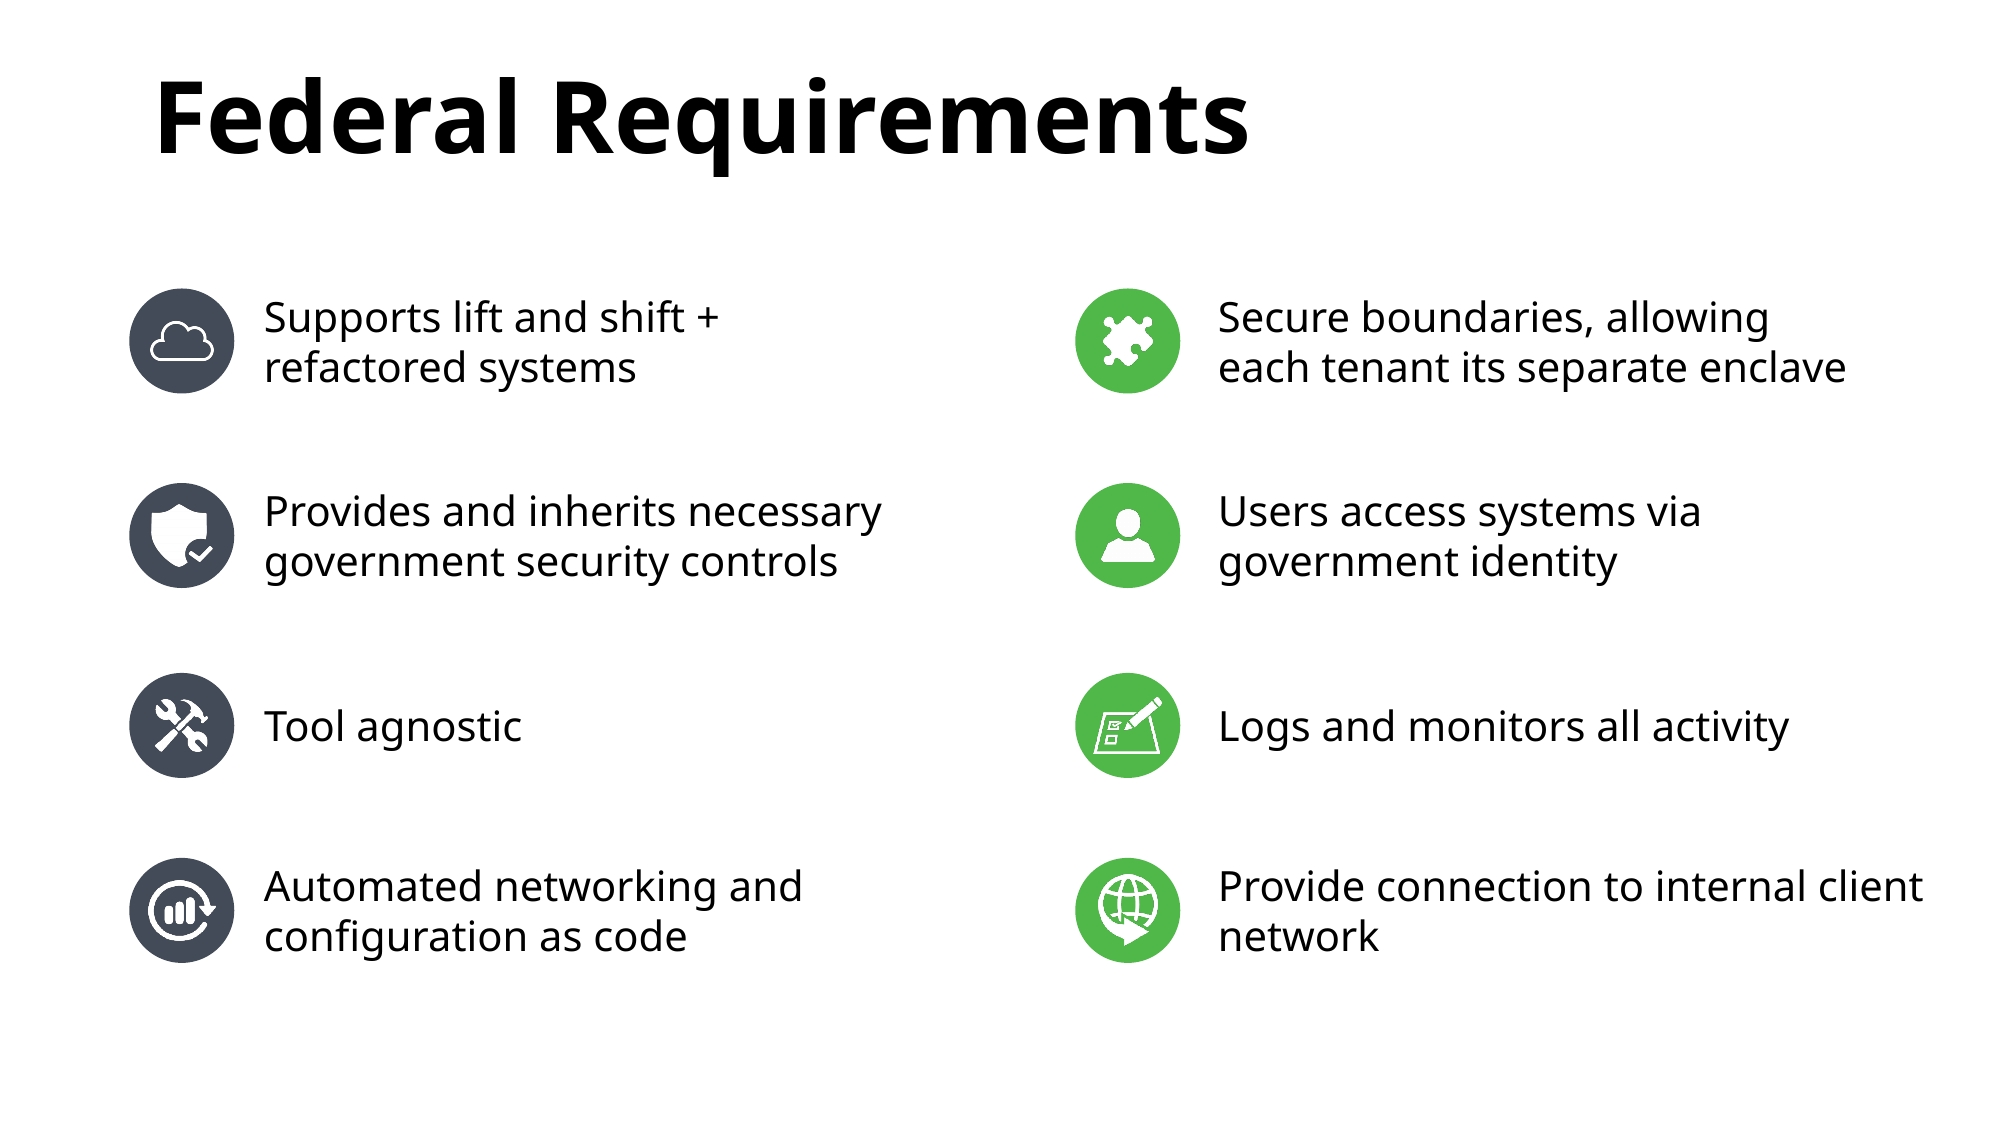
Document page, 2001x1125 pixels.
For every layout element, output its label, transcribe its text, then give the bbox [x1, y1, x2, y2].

text_box Tool agnostic [249, 692, 538, 758]
picture [1101, 509, 1155, 562]
text_box [128, 481, 236, 590]
picture [1098, 874, 1158, 946]
text_box [1074, 856, 1182, 964]
picture [150, 504, 214, 567]
text_box Users access systems via government identity [1203, 477, 1877, 593]
picture [1093, 697, 1162, 754]
picture [1103, 316, 1153, 366]
text_box Federal Requirements [137, 59, 1863, 278]
text_box Provides and inherits necessary government security controls [249, 477, 923, 593]
text_box [1074, 671, 1182, 779]
picture [150, 309, 214, 373]
text_box Supports lift and shift + refactored systems [249, 282, 923, 398]
text_box Logs and monitors all activity [1203, 692, 1877, 758]
text_box [128, 856, 236, 964]
picture [155, 699, 208, 752]
text_box [128, 287, 236, 395]
text_box Provide connection to internal client network [1203, 852, 1945, 968]
picture [148, 880, 216, 941]
text_box [128, 671, 236, 779]
text_box Secure boundaries, allowing each tenant its separate enclave [1203, 282, 1877, 398]
text_box Automated networking and configuration as code [249, 852, 917, 968]
text_box [1074, 481, 1182, 590]
text_box [1074, 287, 1182, 395]
